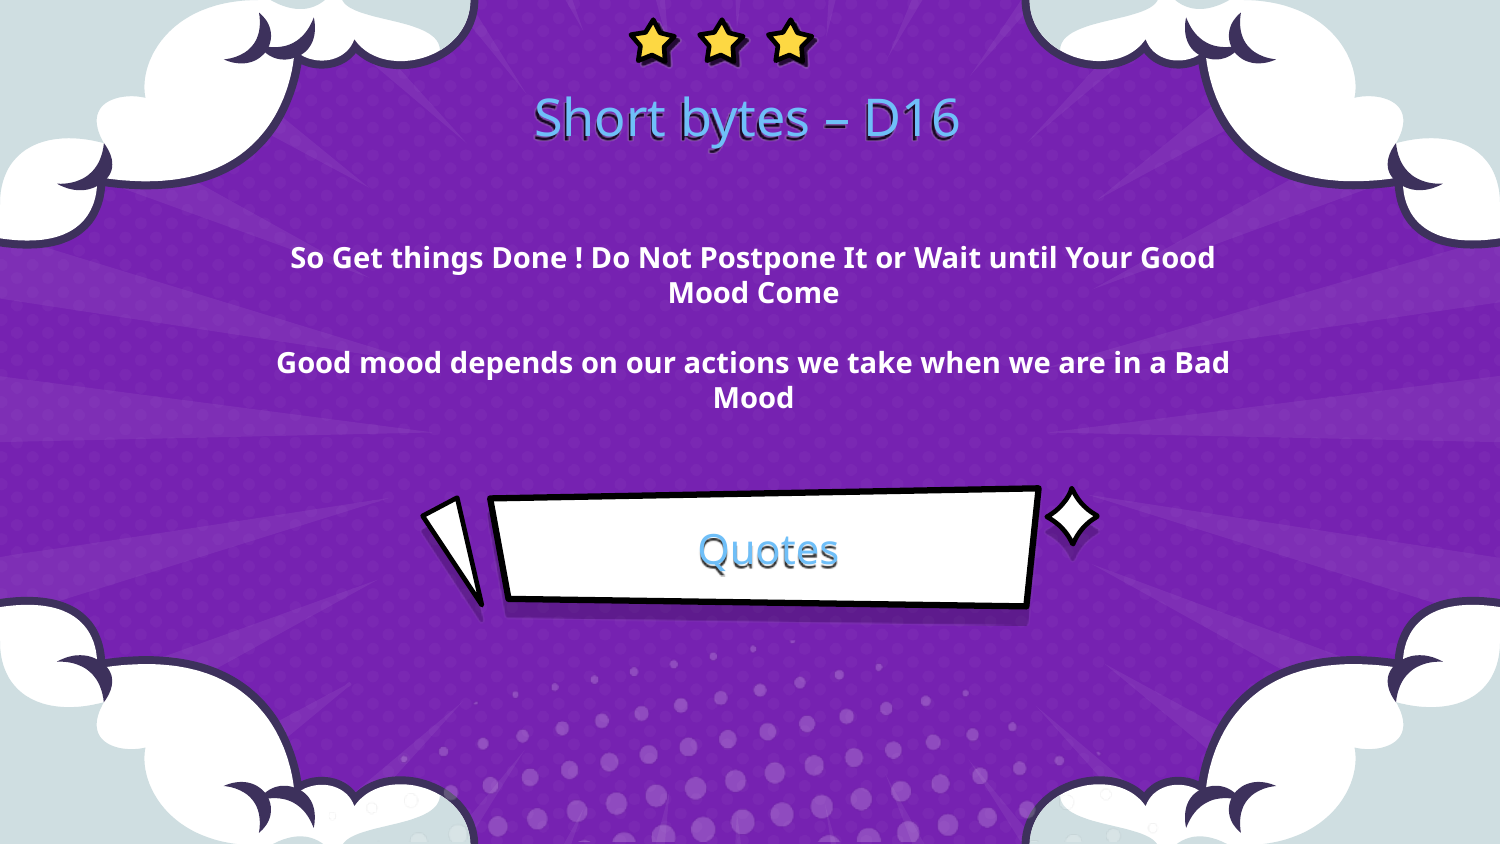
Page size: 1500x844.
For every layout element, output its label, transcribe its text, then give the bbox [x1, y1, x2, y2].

title Quotes [479, 533, 1058, 563]
text_box So Get things Done ! Do Not Postpone It or Wait until Your Good Mood Come Good mood depends on our actions we take when we are in a Bad Mood [235, 231, 1251, 422]
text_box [630, 19, 813, 62]
text_box Short bytes – D16 [114, 93, 1381, 139]
